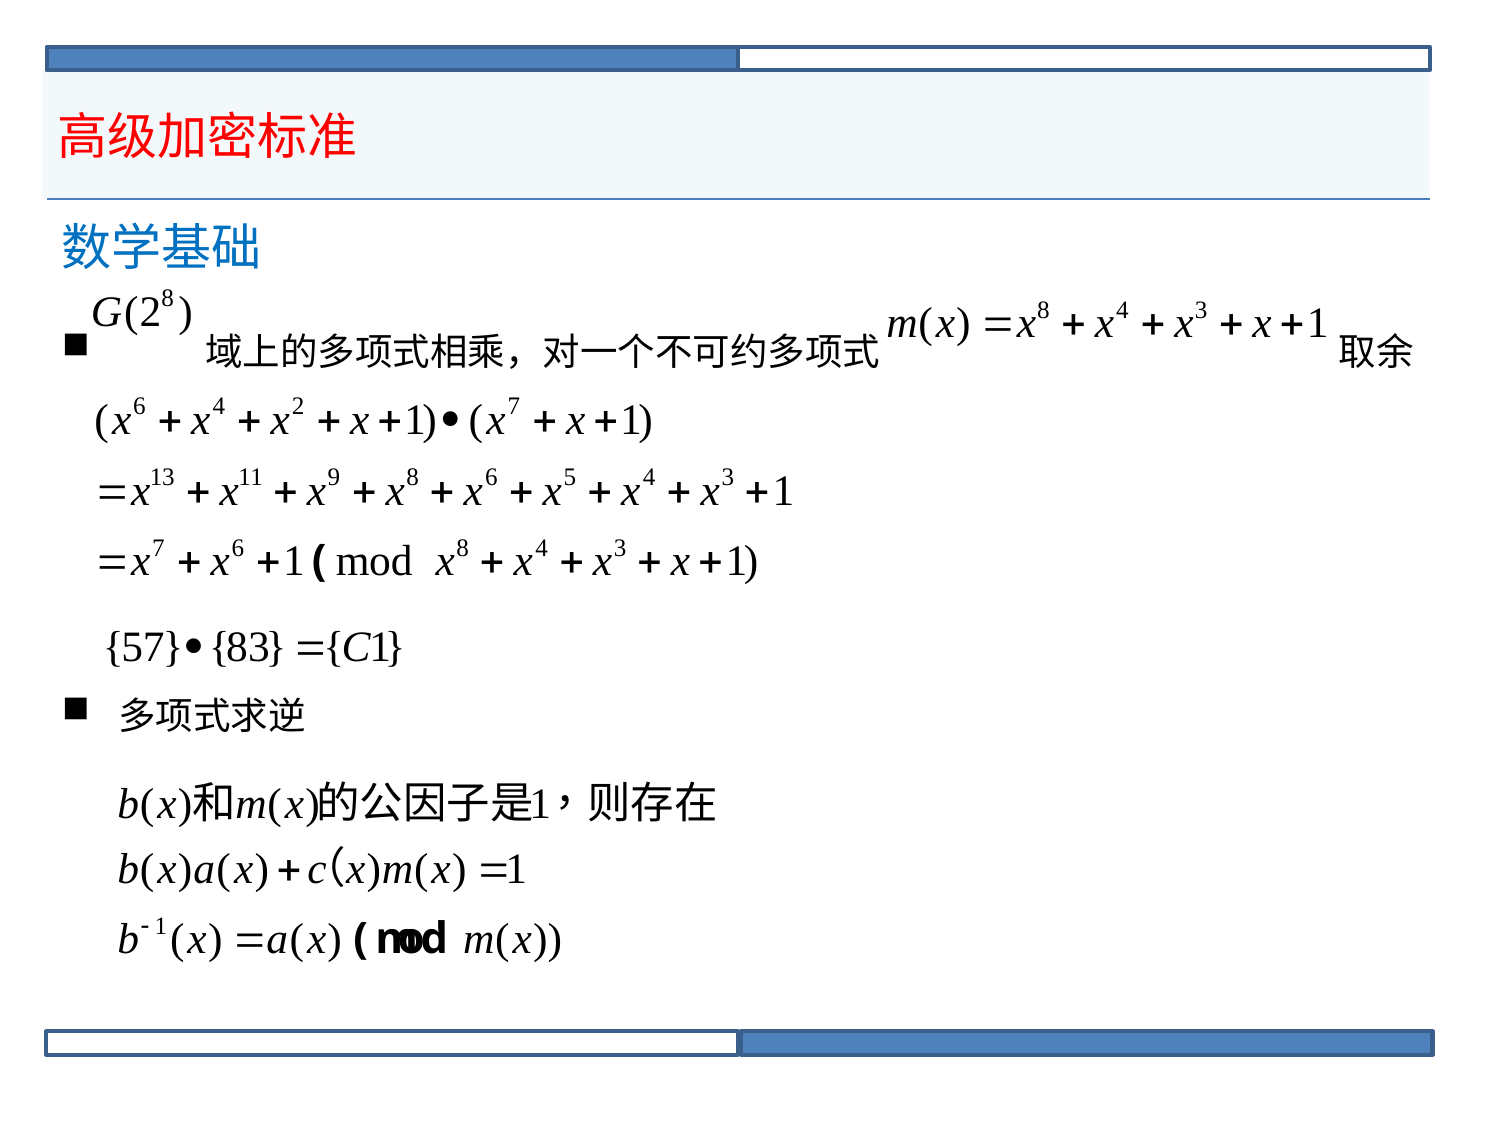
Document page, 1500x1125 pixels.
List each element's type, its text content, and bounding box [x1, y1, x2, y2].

table_cell 域上的多项式相乘，对一个不可约多项式 取余 多项式求逆 [47, 287, 1471, 805]
text_box [45, 45, 736, 72]
title 高级加密标准 [42, 70, 1430, 200]
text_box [85, 278, 202, 345]
text_box [739, 1029, 1435, 1057]
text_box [111, 774, 725, 975]
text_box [879, 290, 1334, 357]
text_box [44, 1029, 739, 1057]
table_header 数学基础 [47, 200, 1471, 287]
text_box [88, 385, 799, 597]
text_box [736, 45, 1432, 72]
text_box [100, 621, 412, 680]
